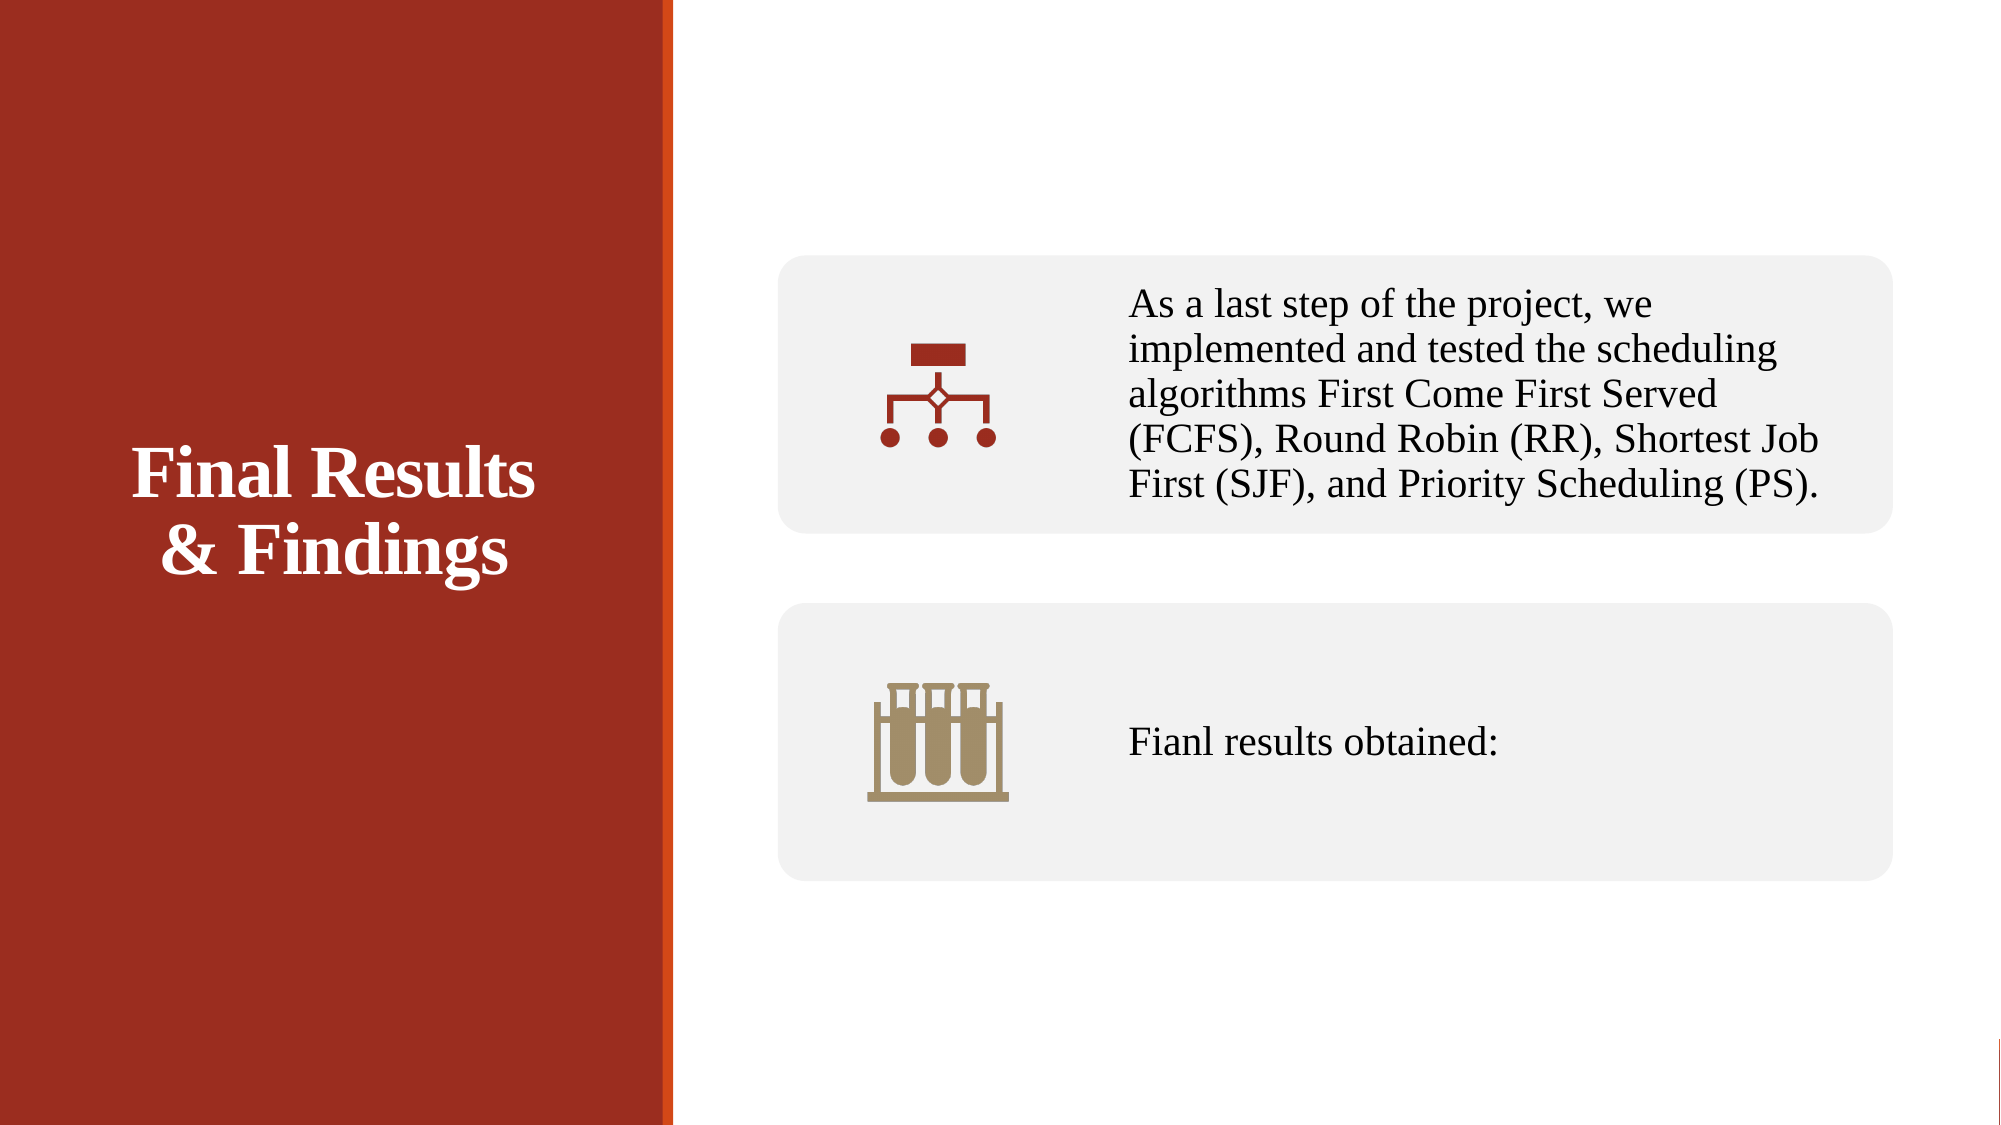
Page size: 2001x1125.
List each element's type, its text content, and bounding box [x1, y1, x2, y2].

text_box [0, 0, 661, 1125]
title Final Results & Findings [80, 84, 587, 1032]
text_box [674, 0, 2000, 1125]
text_box [661, 0, 674, 1125]
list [777, 104, 1894, 1033]
